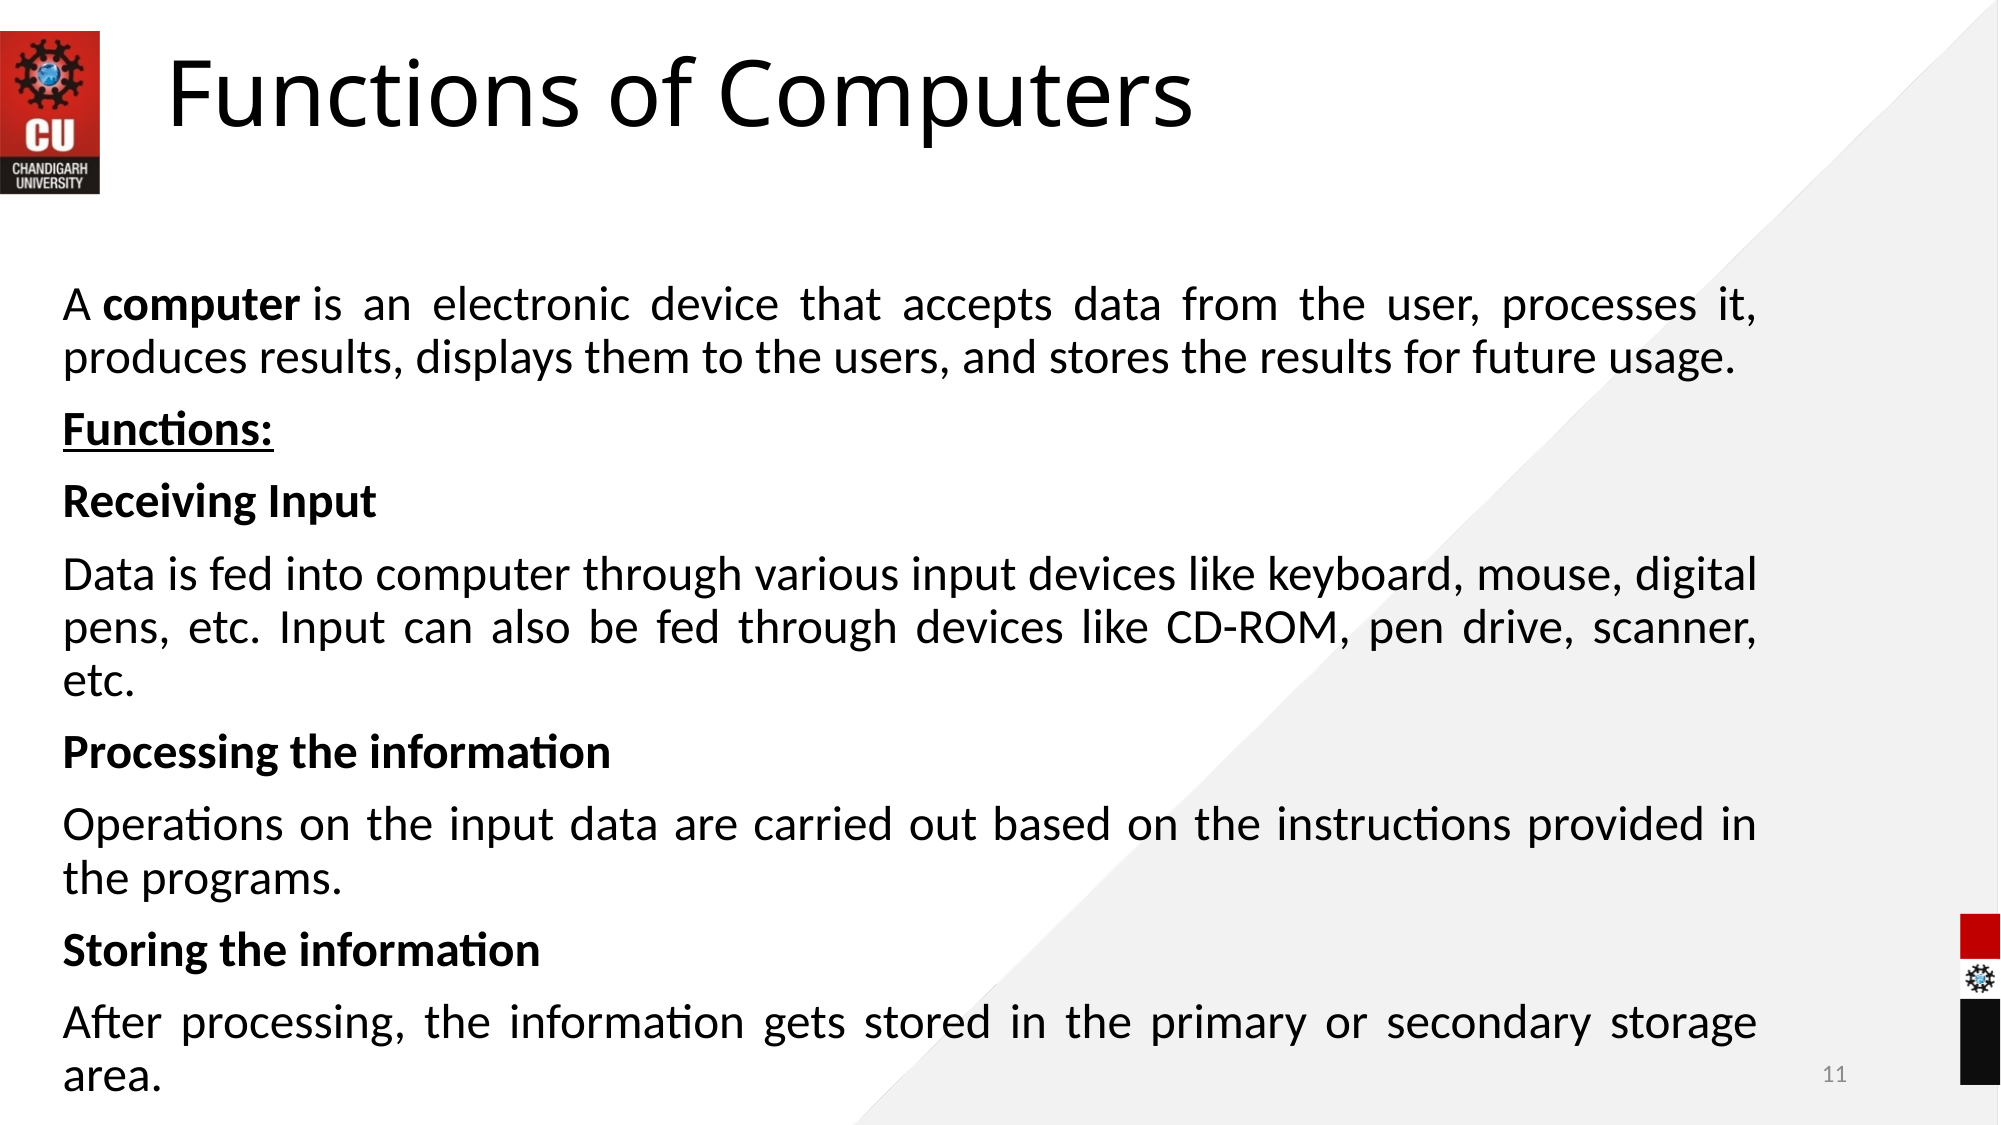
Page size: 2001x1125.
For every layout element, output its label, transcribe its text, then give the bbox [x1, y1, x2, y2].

slide_number 11 [1412, 1042, 1863, 1103]
title Functions of Computers [150, 42, 1875, 261]
picture [0, 0, 2001, 1125]
list A computer is an electronic device that accepts data from the user, processes it, produces results, displays them to the users, and stores the results for future usage. Functions: Receiving Input Data is fed into computer through various input devices like keyboard, mouse, digital pens, etc. Input can also be fed through devices like CD-ROM, pen drive, scanner, etc. Processing the information Operations on the input data are carried out based on the instructions provided in the programs. Storing the information After processing, the information gets stored in the primary or secondary storage area. [47, 187, 1773, 1125]
